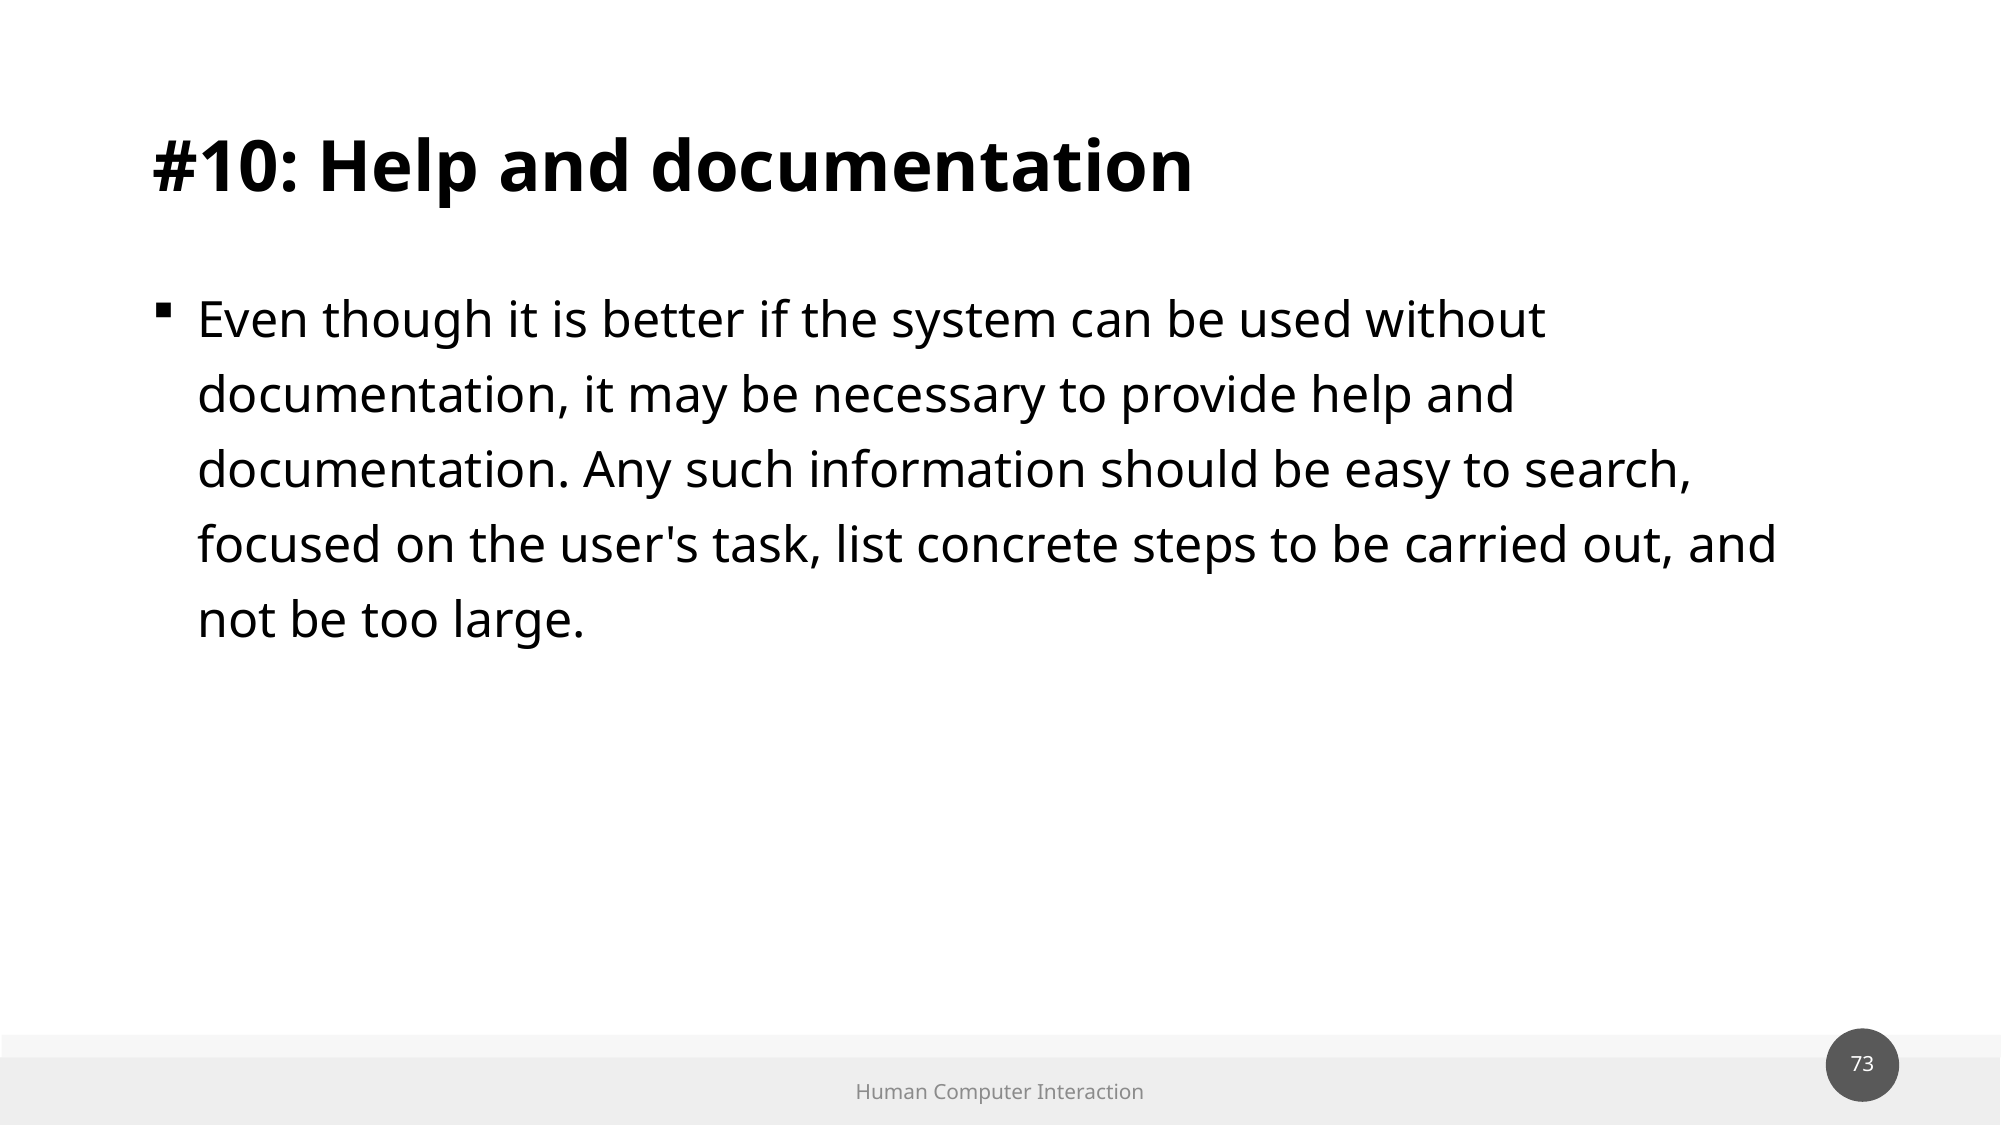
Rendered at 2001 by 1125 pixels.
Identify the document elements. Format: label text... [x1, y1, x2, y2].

title #10: Help and documentation [137, 59, 1863, 278]
list Even though it is better if the system can be used without documentation, it may be necessary to provide help and documentation. Any such information should be easy to search, focused on the user's task, list concrete steps to be carried out, and not be too large. [137, 278, 1863, 1014]
footer Human Computer Interaction [662, 1062, 1338, 1123]
